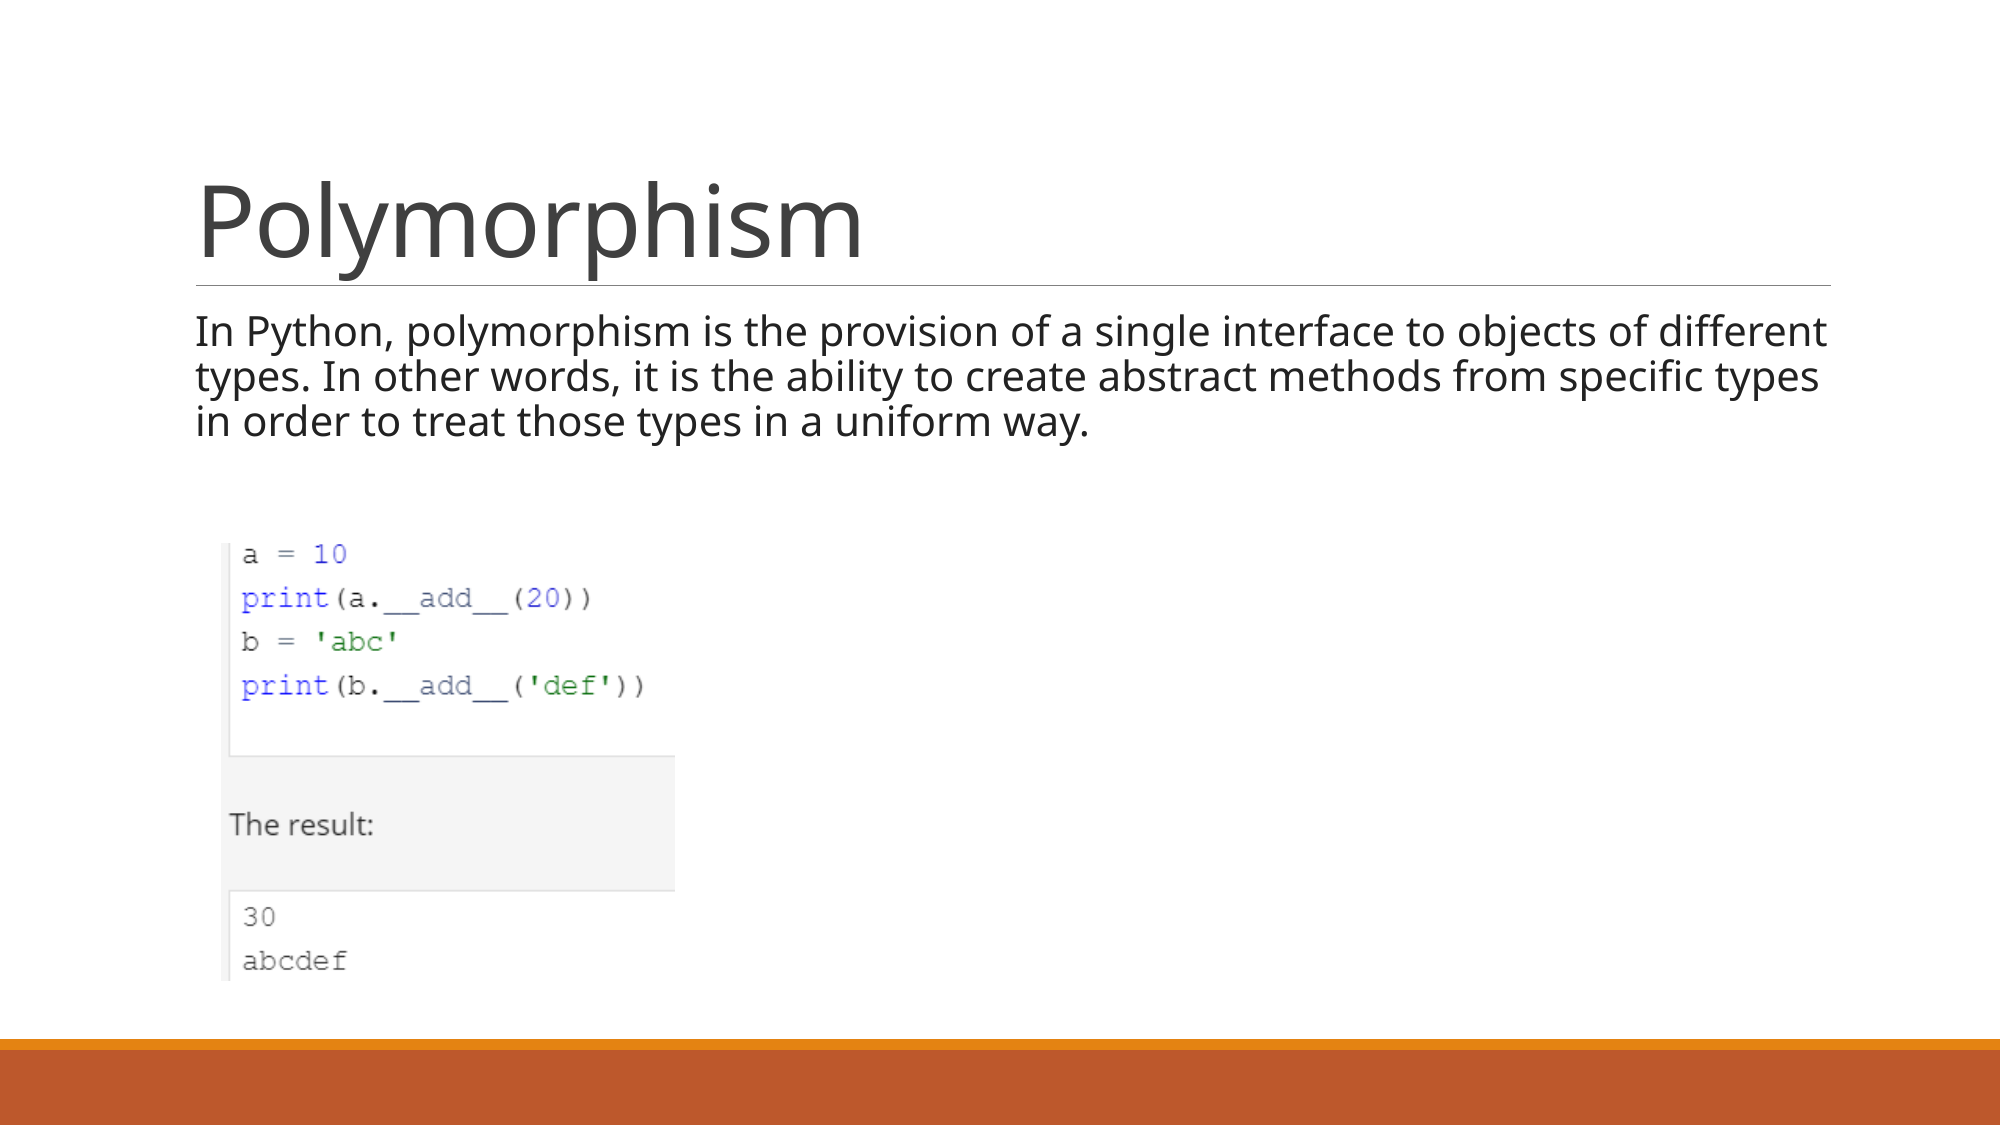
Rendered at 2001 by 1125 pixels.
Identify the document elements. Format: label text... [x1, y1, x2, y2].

list In Python, polymorphism is the provision of a single interface to objects of different types. In other words, it is the ability to create abstract methods from specific types in order to treat those types in a uniform way. [180, 302, 1830, 963]
picture [221, 542, 676, 981]
title Polymorphism [180, 47, 1830, 285]
